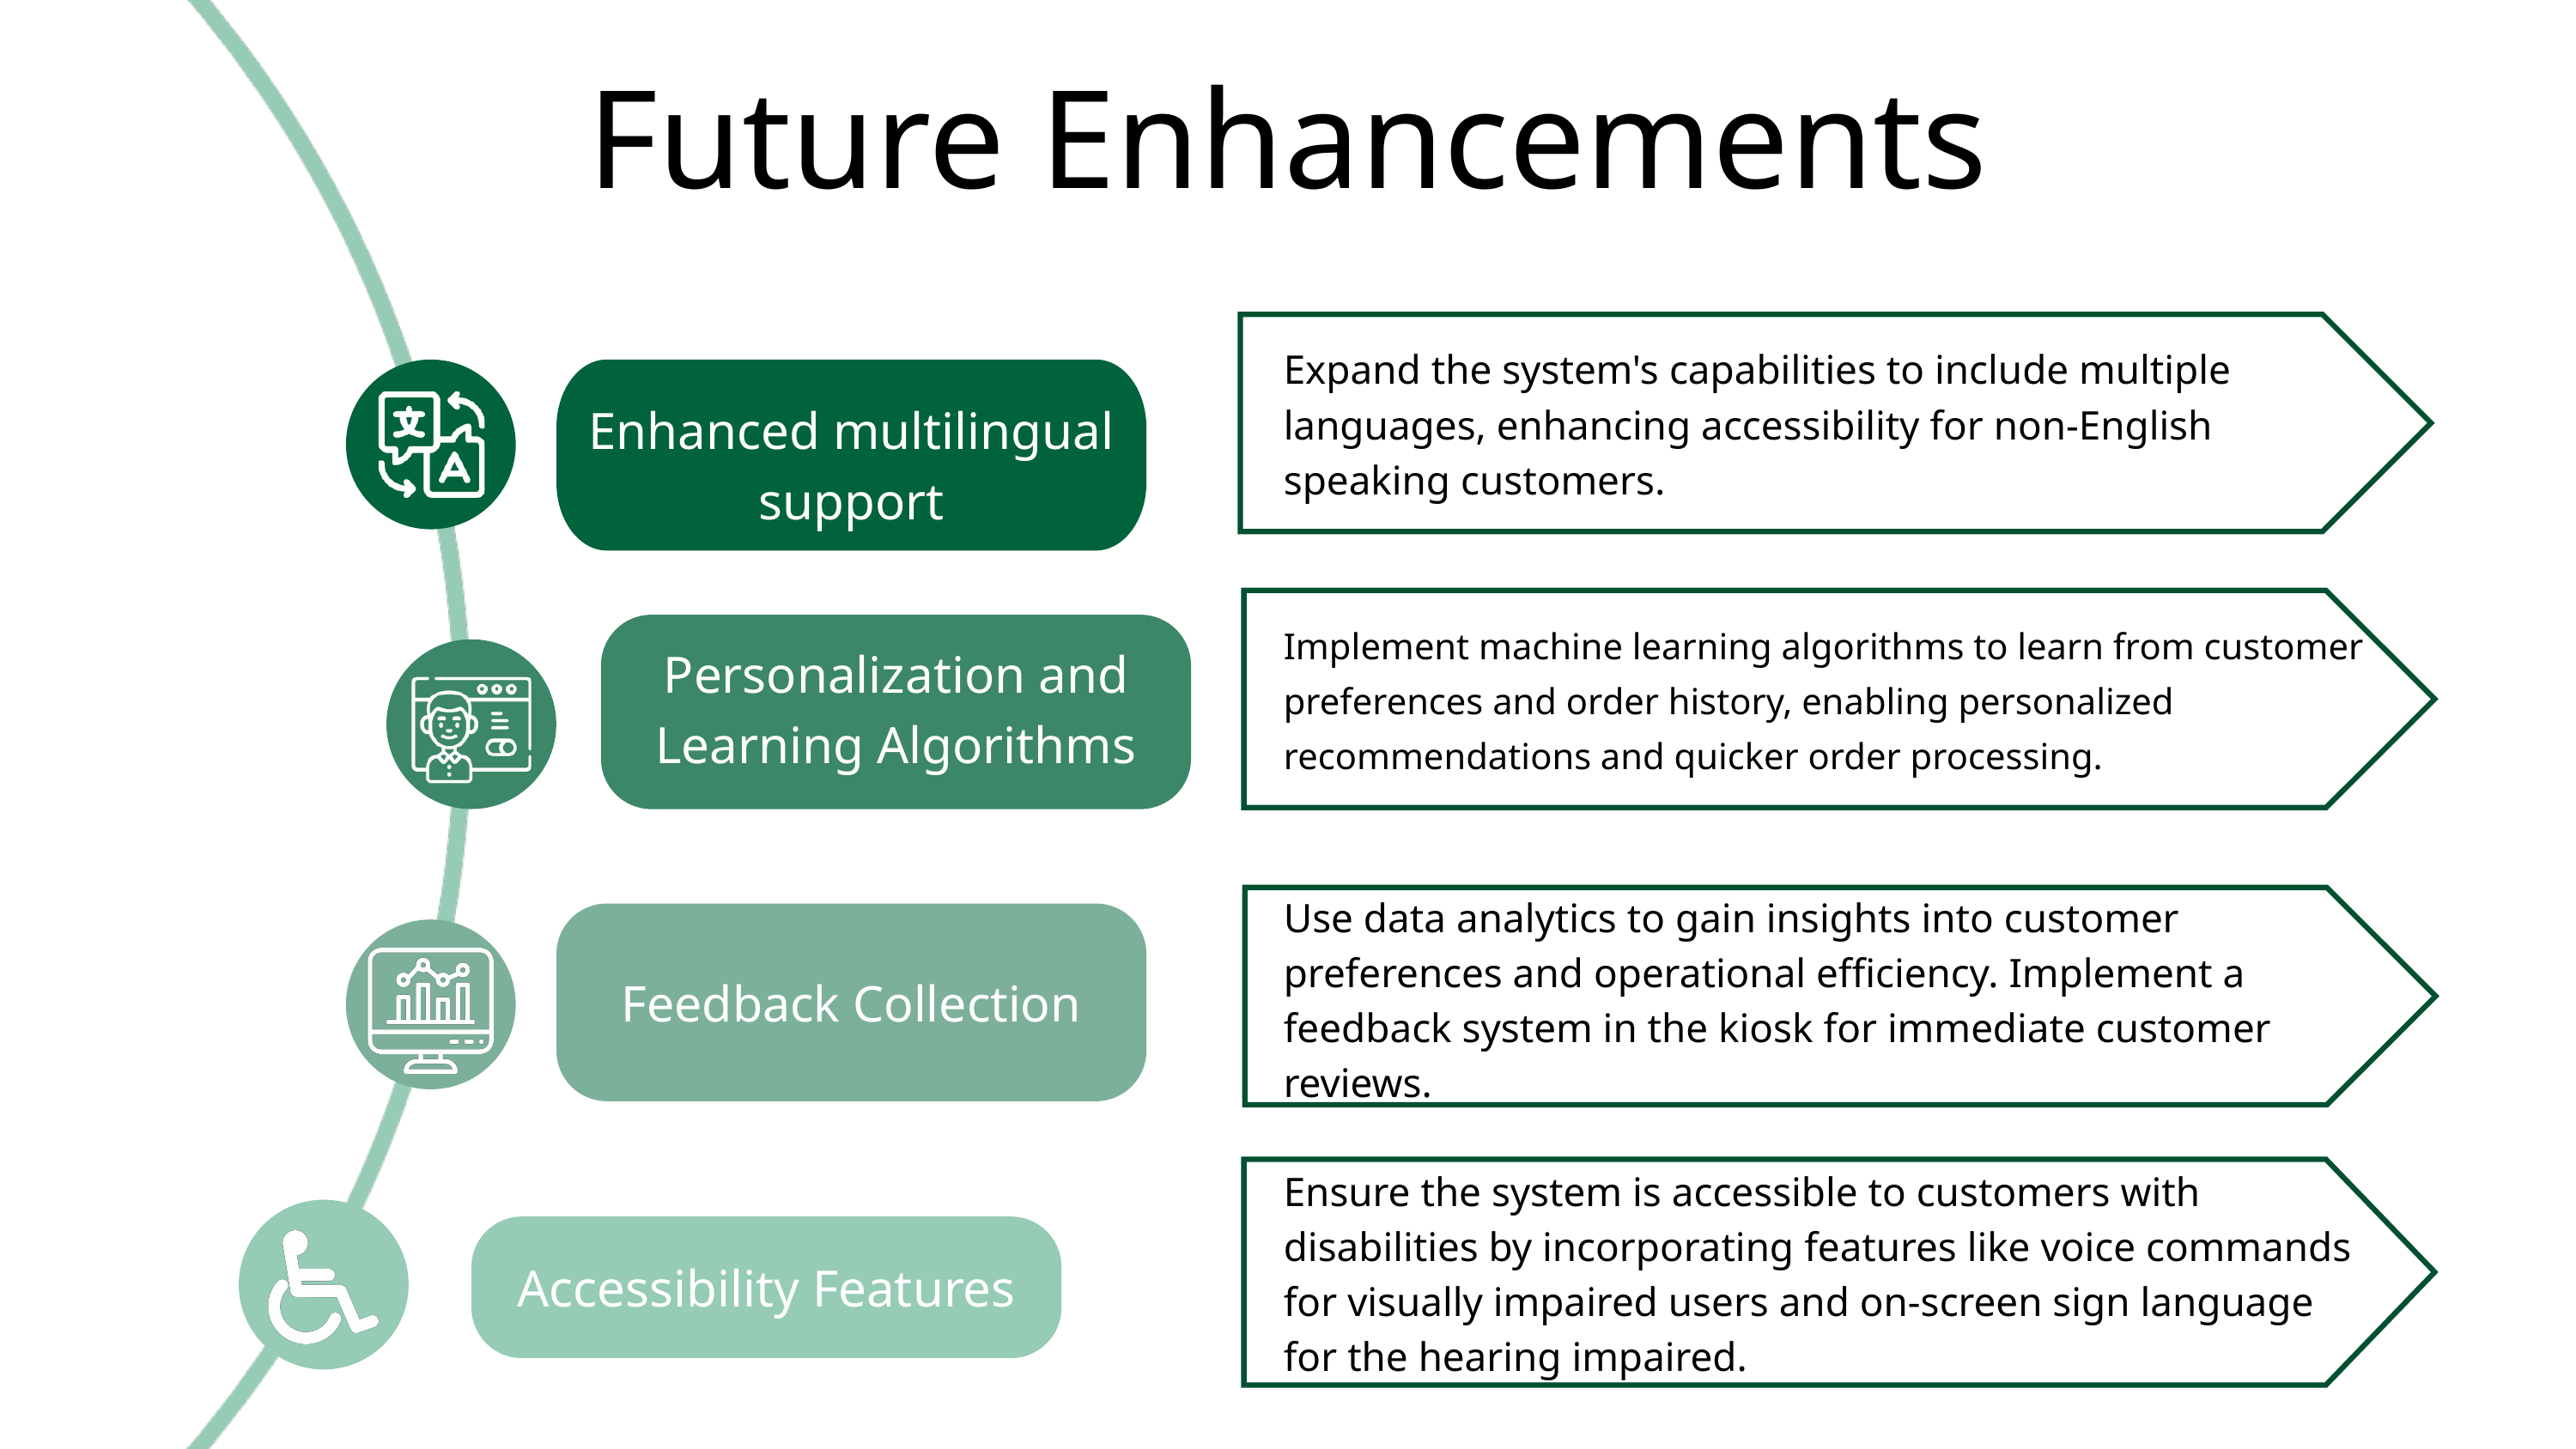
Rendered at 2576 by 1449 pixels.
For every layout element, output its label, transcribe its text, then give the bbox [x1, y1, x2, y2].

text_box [386, 639, 557, 809]
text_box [1240, 313, 2432, 532]
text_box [556, 359, 1147, 551]
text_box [1243, 590, 2435, 809]
text_box Future Enhancements [513, 93, 2063, 216]
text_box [1243, 1159, 2435, 1385]
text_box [345, 359, 516, 530]
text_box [1244, 887, 2436, 1106]
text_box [238, 1199, 410, 1370]
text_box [345, 919, 516, 1090]
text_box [556, 903, 1147, 1102]
text_box [0, 0, 472, 1449]
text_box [600, 614, 1192, 809]
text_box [471, 1216, 1062, 1359]
